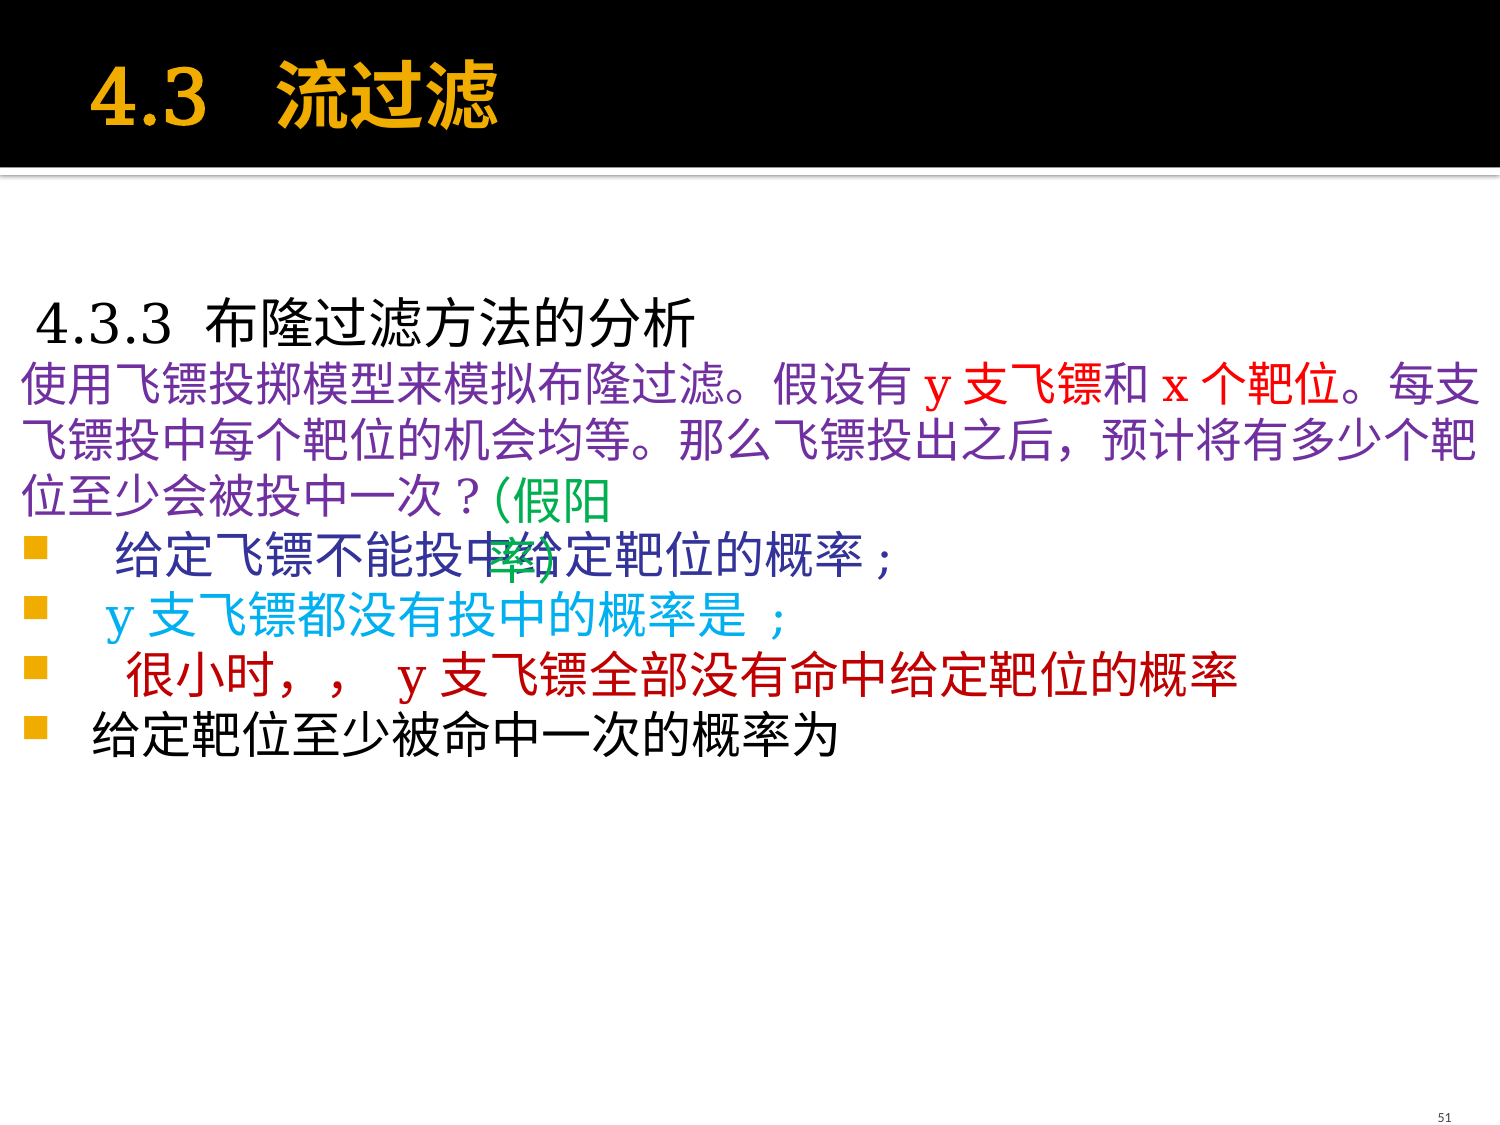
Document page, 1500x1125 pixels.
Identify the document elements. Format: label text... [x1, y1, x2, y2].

text_box （假阳率） [412, 462, 663, 598]
title 4.3 流过滤 [75, 12, 1425, 175]
slide_number 51 [1345, 1080, 1467, 1125]
